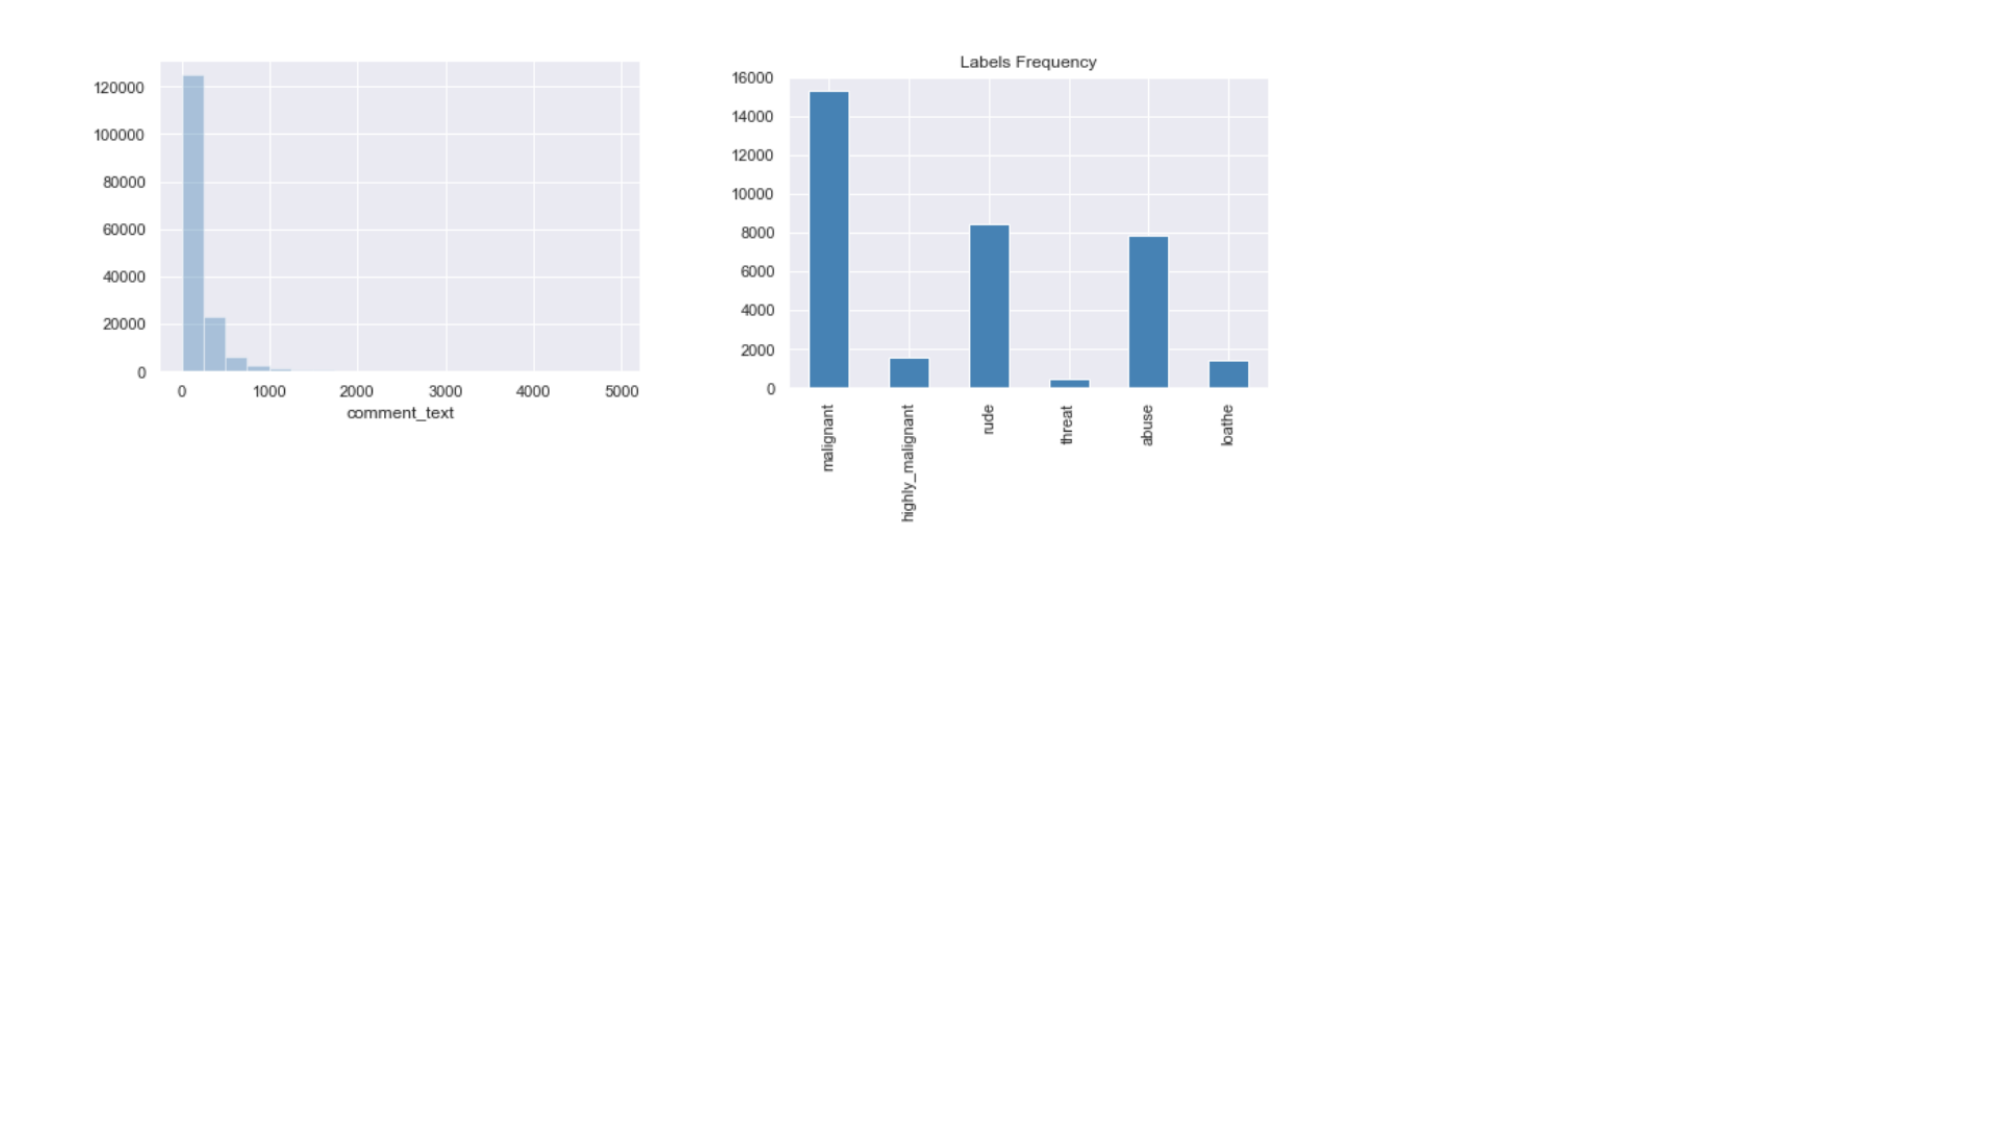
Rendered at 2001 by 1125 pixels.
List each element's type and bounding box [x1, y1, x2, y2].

picture [90, 46, 644, 439]
picture [731, 46, 1269, 534]
